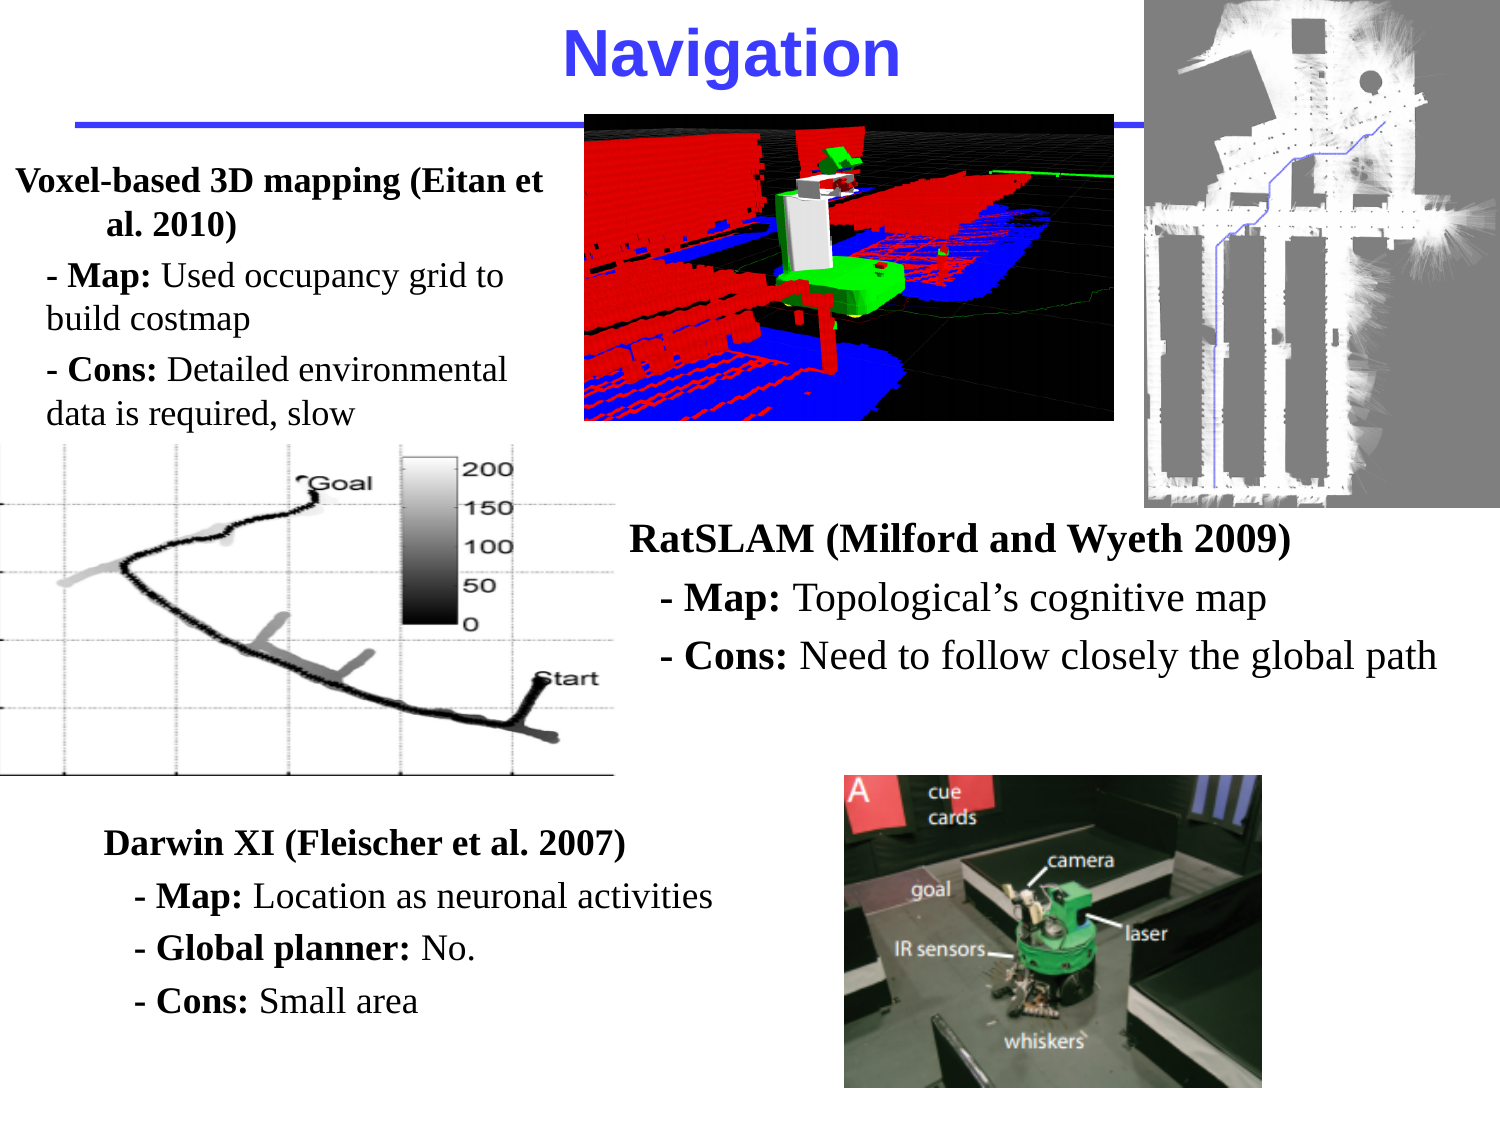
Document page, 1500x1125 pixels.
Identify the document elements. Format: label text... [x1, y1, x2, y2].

text_box RatSLAM (Milford and Wyeth 2009) - Map: Topological’s cognitive map - Cons: Need to follow closely the global path [626, 503, 1500, 764]
picture [1143, 0, 1500, 508]
text_box Darwin XI (Fleischer et al. 2007) - Map: Location as neuronal activities - Global planner: No. - Cons: Small area [88, 810, 839, 1083]
picture [0, 444, 621, 777]
list Voxel-based 3D mapping (Eitan et al. 2010) - Map: Used occupancy grid to build costmap - Cons: Detailed environmental data is required, slow [0, 149, 561, 442]
picture [584, 113, 1115, 421]
picture [844, 774, 1262, 1088]
title Navigation [525, 0, 918, 100]
